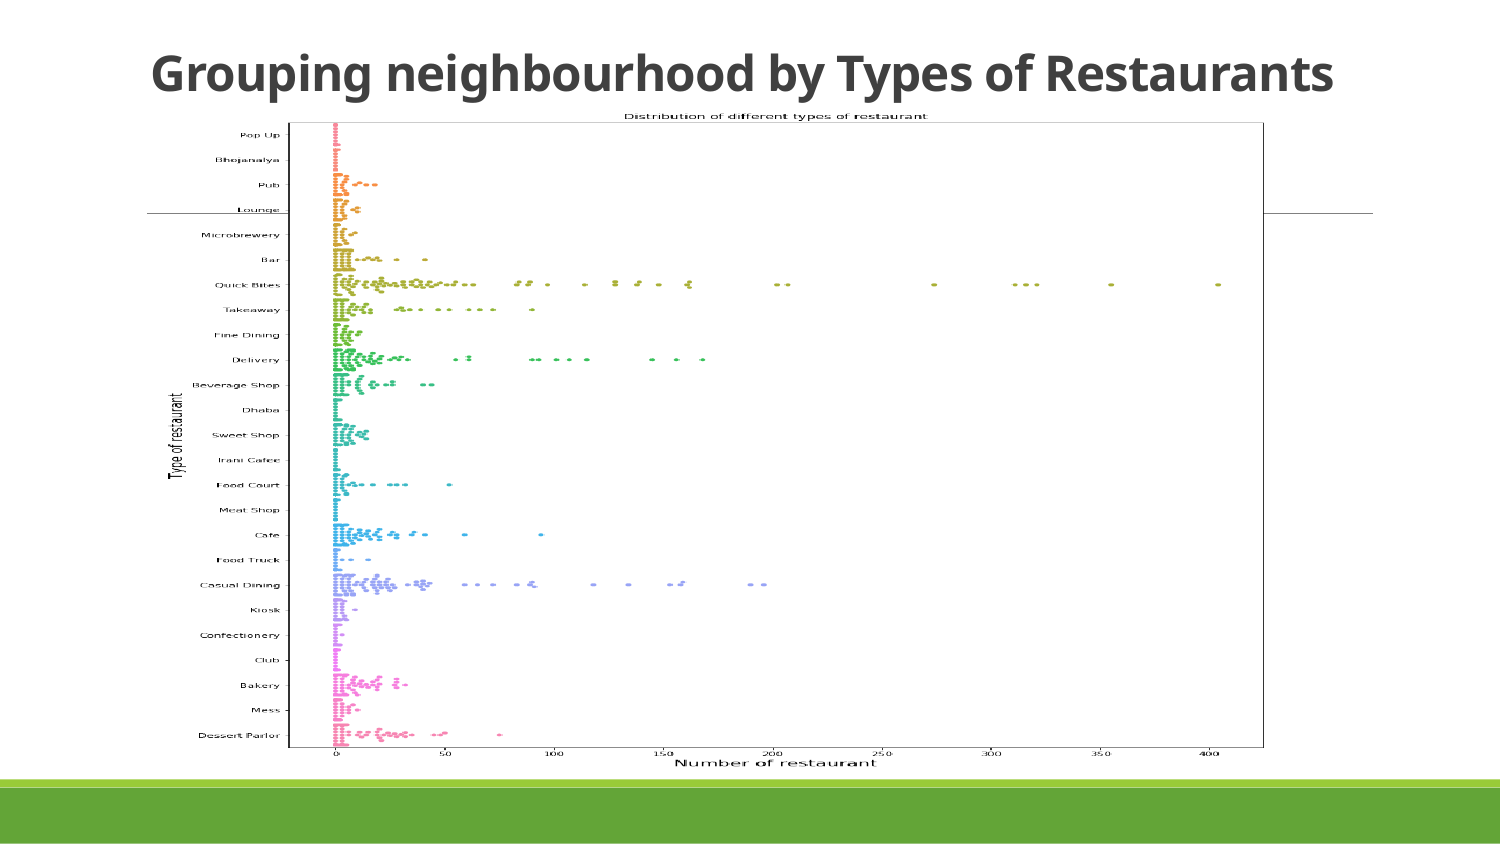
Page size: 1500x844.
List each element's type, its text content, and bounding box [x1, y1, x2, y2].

title Grouping neighbourhood by Types of Restaurants [135, 35, 1373, 110]
picture [161, 108, 1276, 773]
